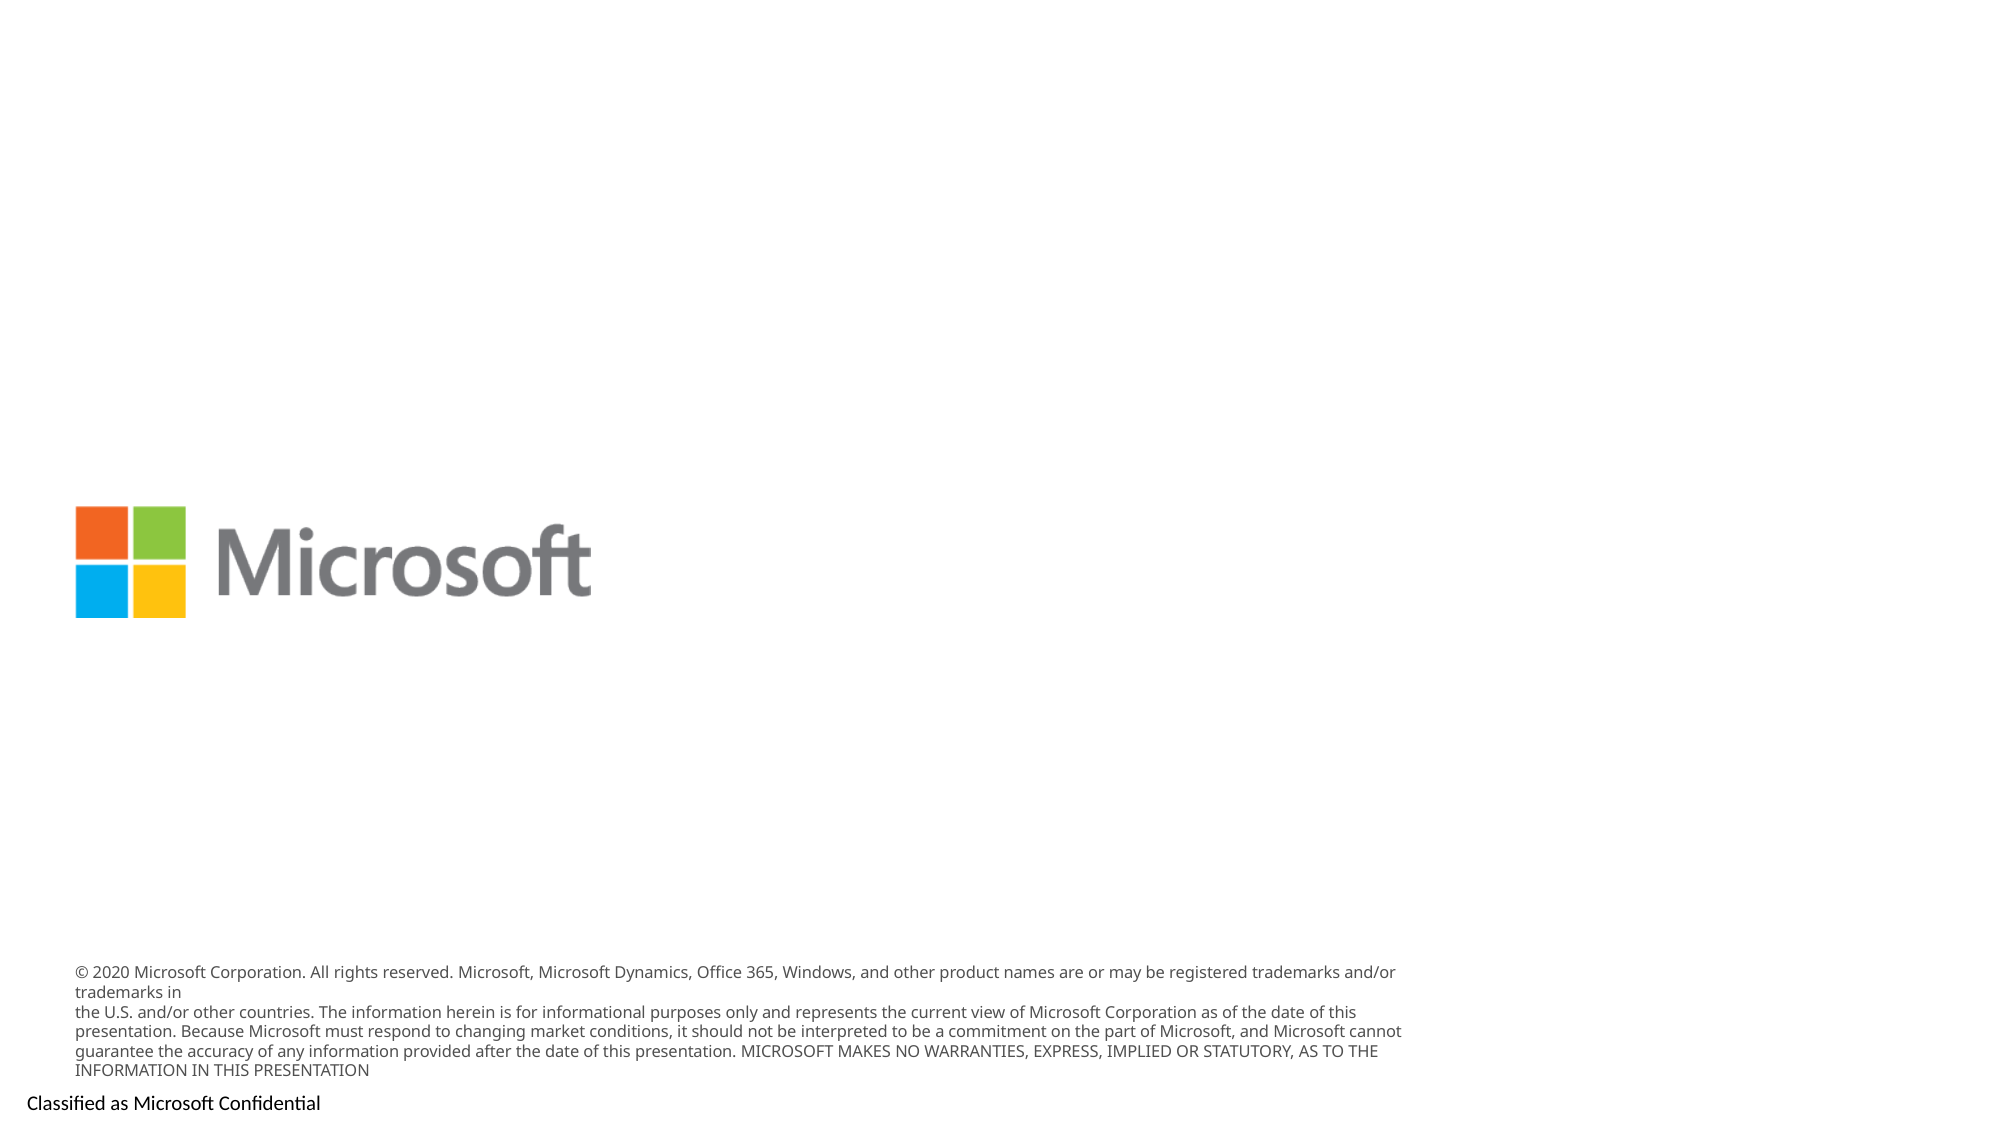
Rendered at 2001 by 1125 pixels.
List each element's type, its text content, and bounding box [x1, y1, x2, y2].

text_box © 2020 Microsoft Corporation. All rights reserved. Microsoft, Microsoft Dynamics, Office 365, Windows, and other product names are or may be registered trademarks and/or trademarks in the U.S. and/or other countries. The information herein is for informational purposes only and represents the current view of Microsoft Corporation as of the date of this presentation. Because Microsoft must respond to changing market conditions, it should not be interpreted to be a commitment on the part of Microsoft, and Microsoft cannot guarantee the accuracy of any information provided after the date of this presentation. MICROSOFT MAKES NO WARRANTIES, EXPRESS, IMPLIED OR STATUTORY, AS TO THE INFORMATION IN THIS PRESENTATION [74, 962, 1478, 1078]
picture [74, 506, 591, 619]
